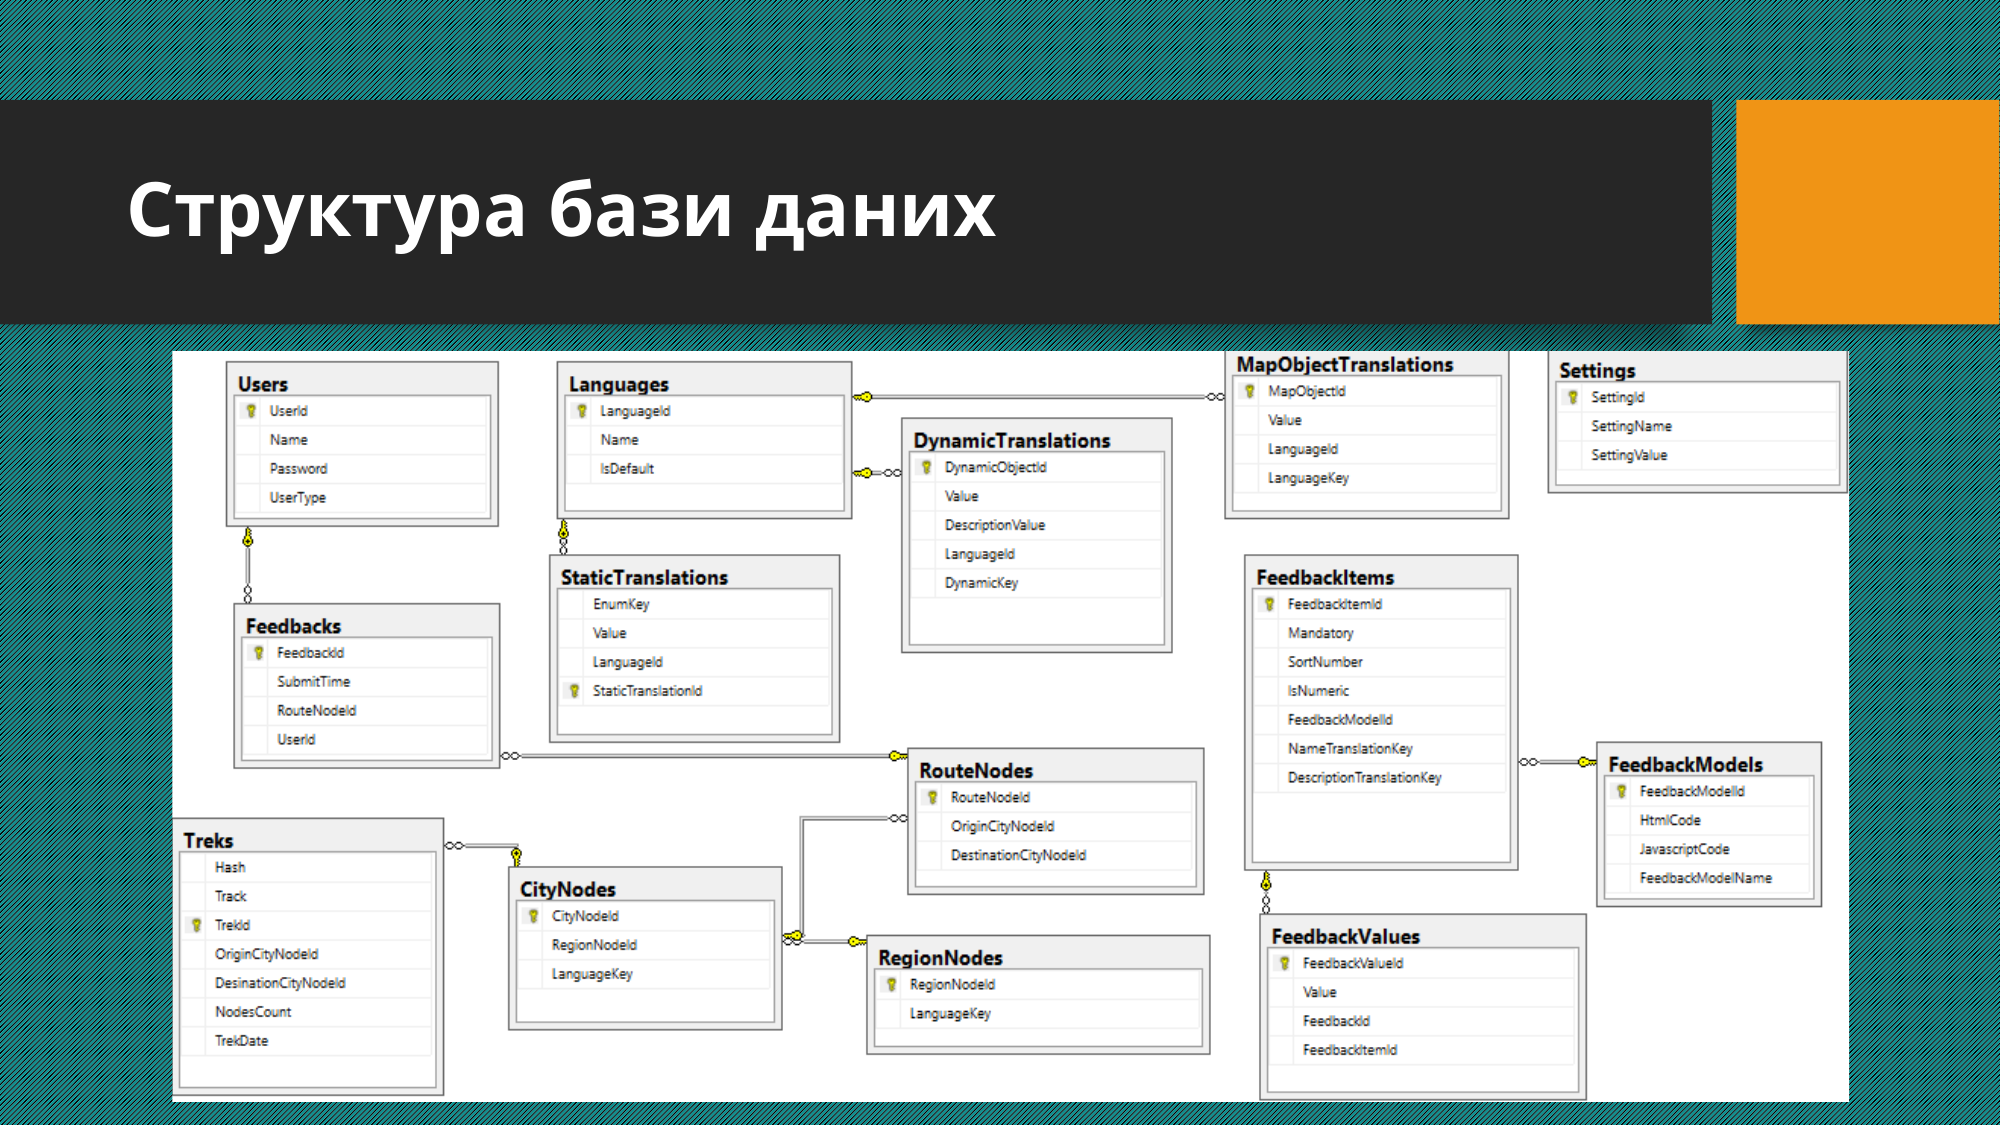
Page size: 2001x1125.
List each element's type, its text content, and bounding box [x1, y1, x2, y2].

title Структура бази даних [111, 123, 1690, 301]
picture [0, 0, 2000, 1125]
